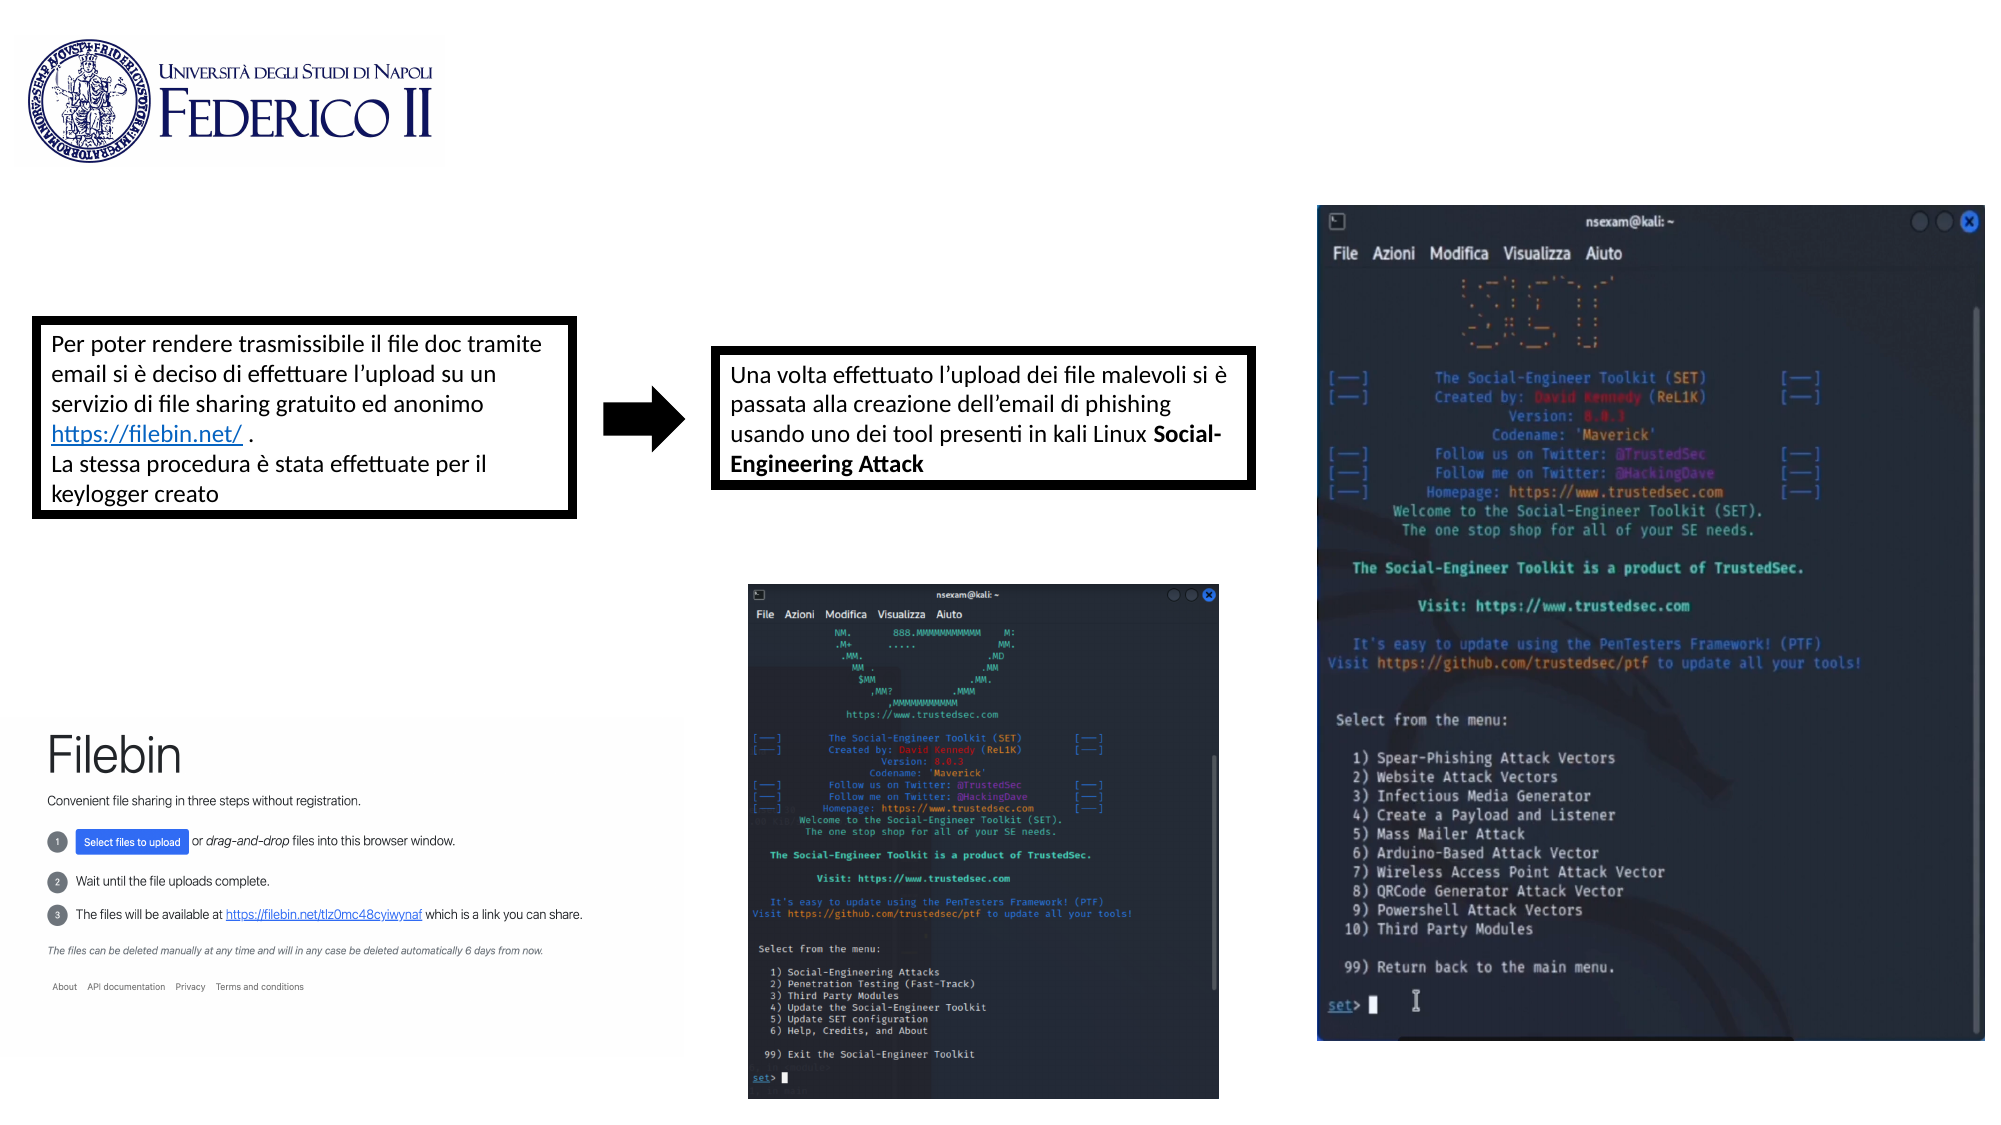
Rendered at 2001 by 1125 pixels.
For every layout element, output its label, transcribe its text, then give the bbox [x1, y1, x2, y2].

text_box Per poter rendere trasmissibile il file doc tramite email si è deciso di effettuare l’upload su un servizio di file sharing gratuito ed anonimo https://filebin.net/ . La stessa procedura è stata effettuate per il keylogger creato [36, 319, 574, 516]
text_box [603, 385, 686, 453]
picture [748, 584, 1219, 1099]
picture [0, 717, 685, 1057]
picture [14, 35, 445, 167]
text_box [1316, 204, 1986, 1042]
text_box Una volta effettuato l’upload dei file malevoli si è passata alla creazione dell’email di phishing usando uno dei tool presenti in kali Linux Social-Engineering Attack [715, 350, 1253, 486]
